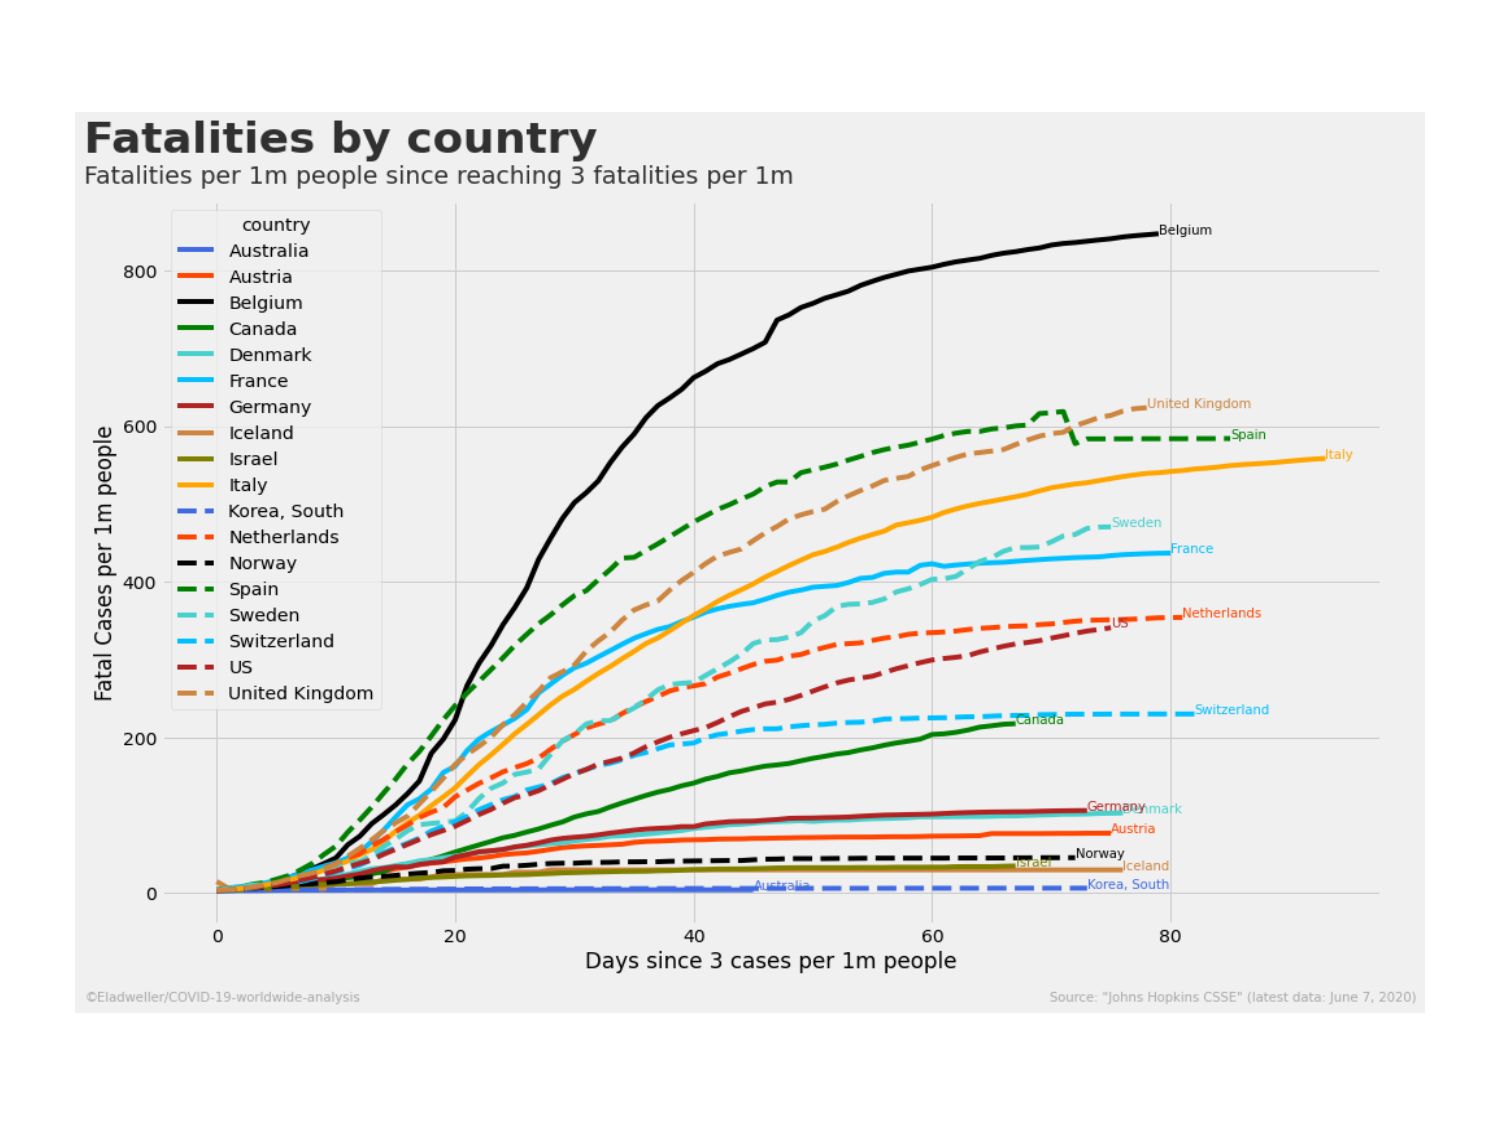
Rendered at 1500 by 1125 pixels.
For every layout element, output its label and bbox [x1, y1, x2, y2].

picture [74, 112, 1426, 1013]
